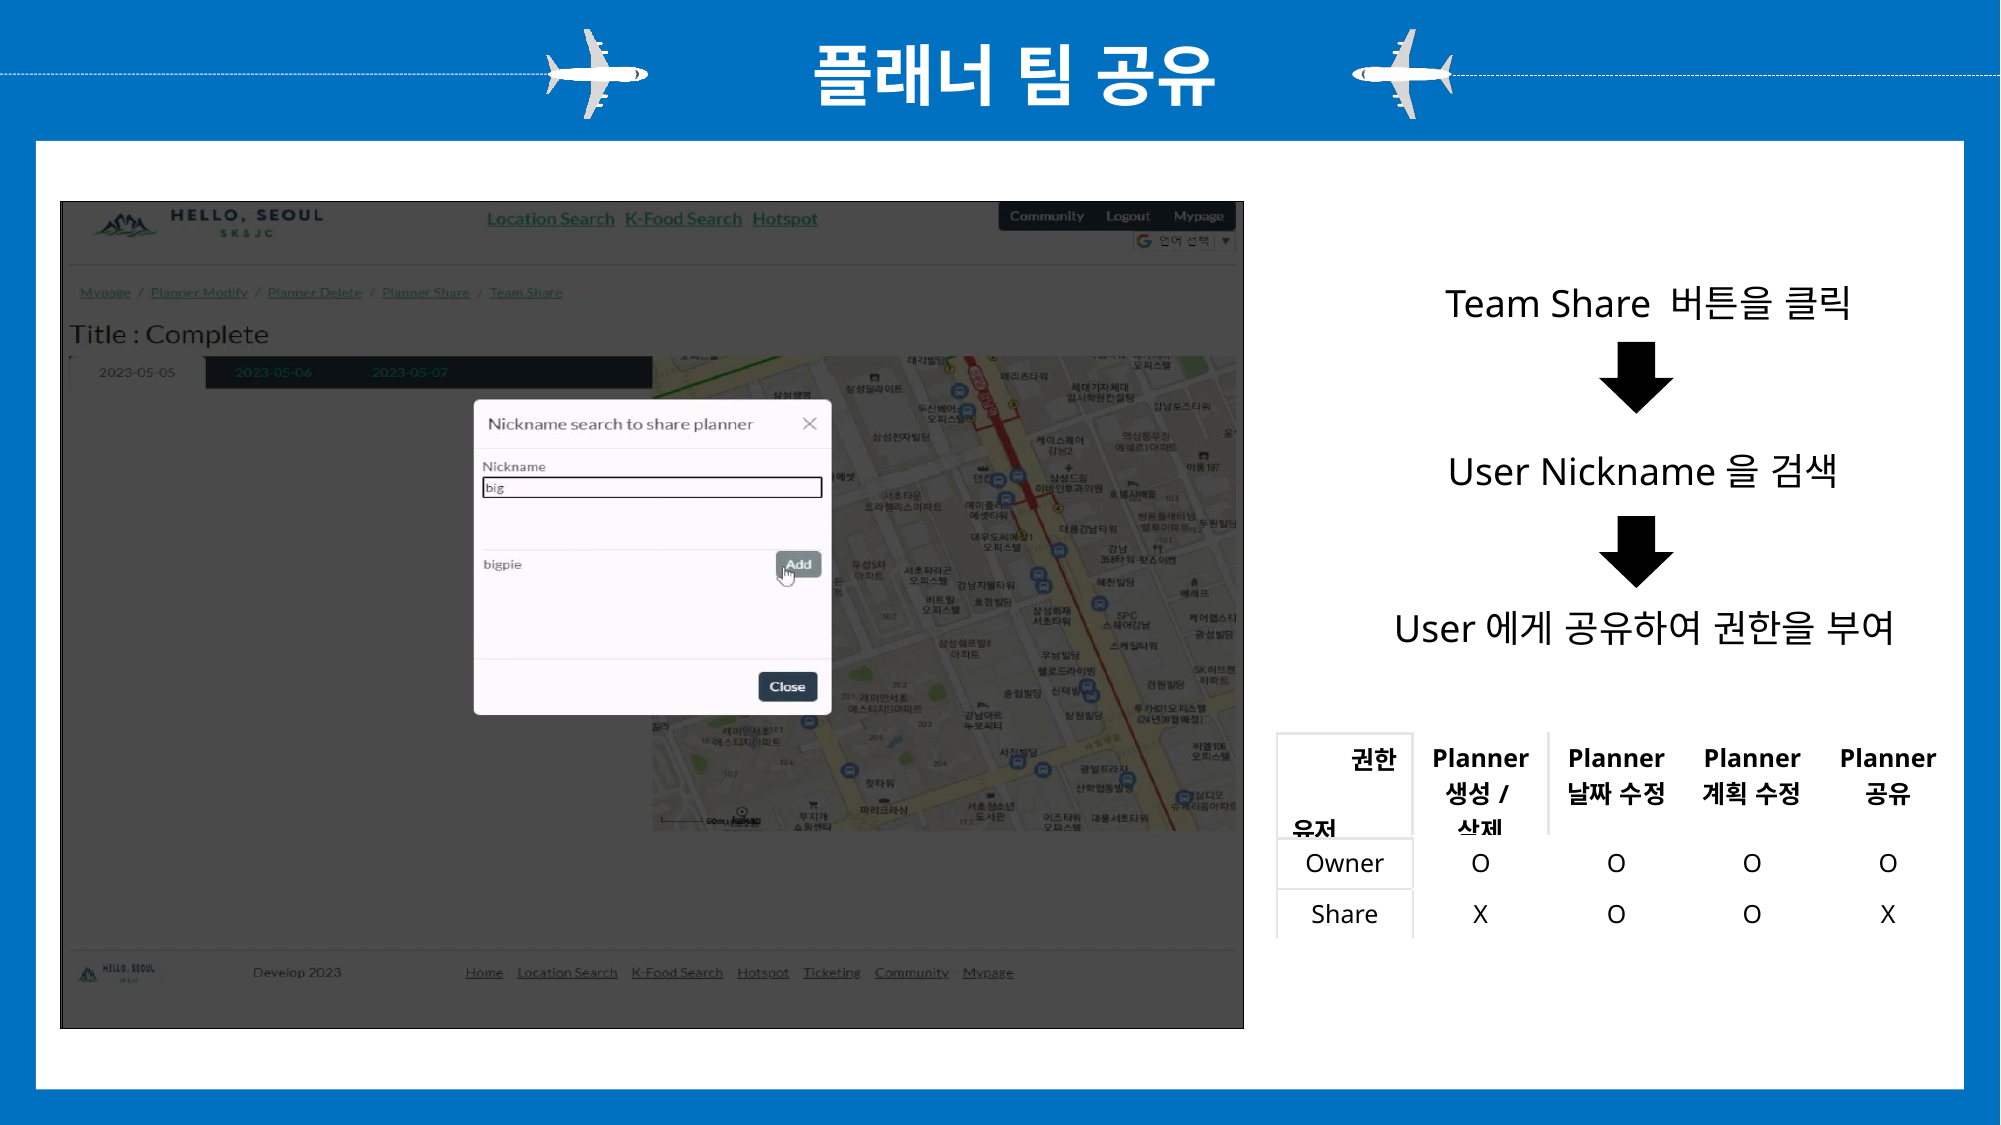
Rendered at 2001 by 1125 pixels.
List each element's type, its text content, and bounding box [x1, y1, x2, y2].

table_cell Owner [1278, 840, 1412, 888]
table_cell O [1685, 841, 1819, 888]
table_header Planner 날짜 수정 [1550, 734, 1684, 835]
text_box [1596, 340, 1677, 416]
table_header Planner 생성/삭제 [1414, 734, 1547, 835]
table_cell X [1414, 890, 1548, 938]
table_header 권한 유저 [1278, 735, 1411, 837]
text_box Team Share 버튼을 클릭 [1430, 272, 1868, 333]
text_box User에게 공유하여 권한을 부여 [1379, 597, 1911, 658]
table_cell X [1821, 890, 1955, 938]
table_header Planner 공유 [1821, 734, 1955, 835]
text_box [0, 29, 648, 119]
table_header Planner 계획 수정 [1685, 734, 1819, 835]
text_box [35, 140, 1965, 1090]
table_cell O [1550, 890, 1684, 938]
table_cell O [1821, 841, 1955, 888]
text_box User Nickname을 검색 [1432, 440, 1855, 501]
table_cell Share [1278, 890, 1412, 938]
table_cell O [1550, 841, 1684, 888]
text_box [1596, 515, 1677, 590]
table_cell O [1685, 890, 1819, 938]
table_cell O [1414, 841, 1548, 888]
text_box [1352, 29, 2000, 119]
text_box 플래너 팀 공유 [683, 26, 1317, 121]
picture [60, 201, 1244, 1029]
